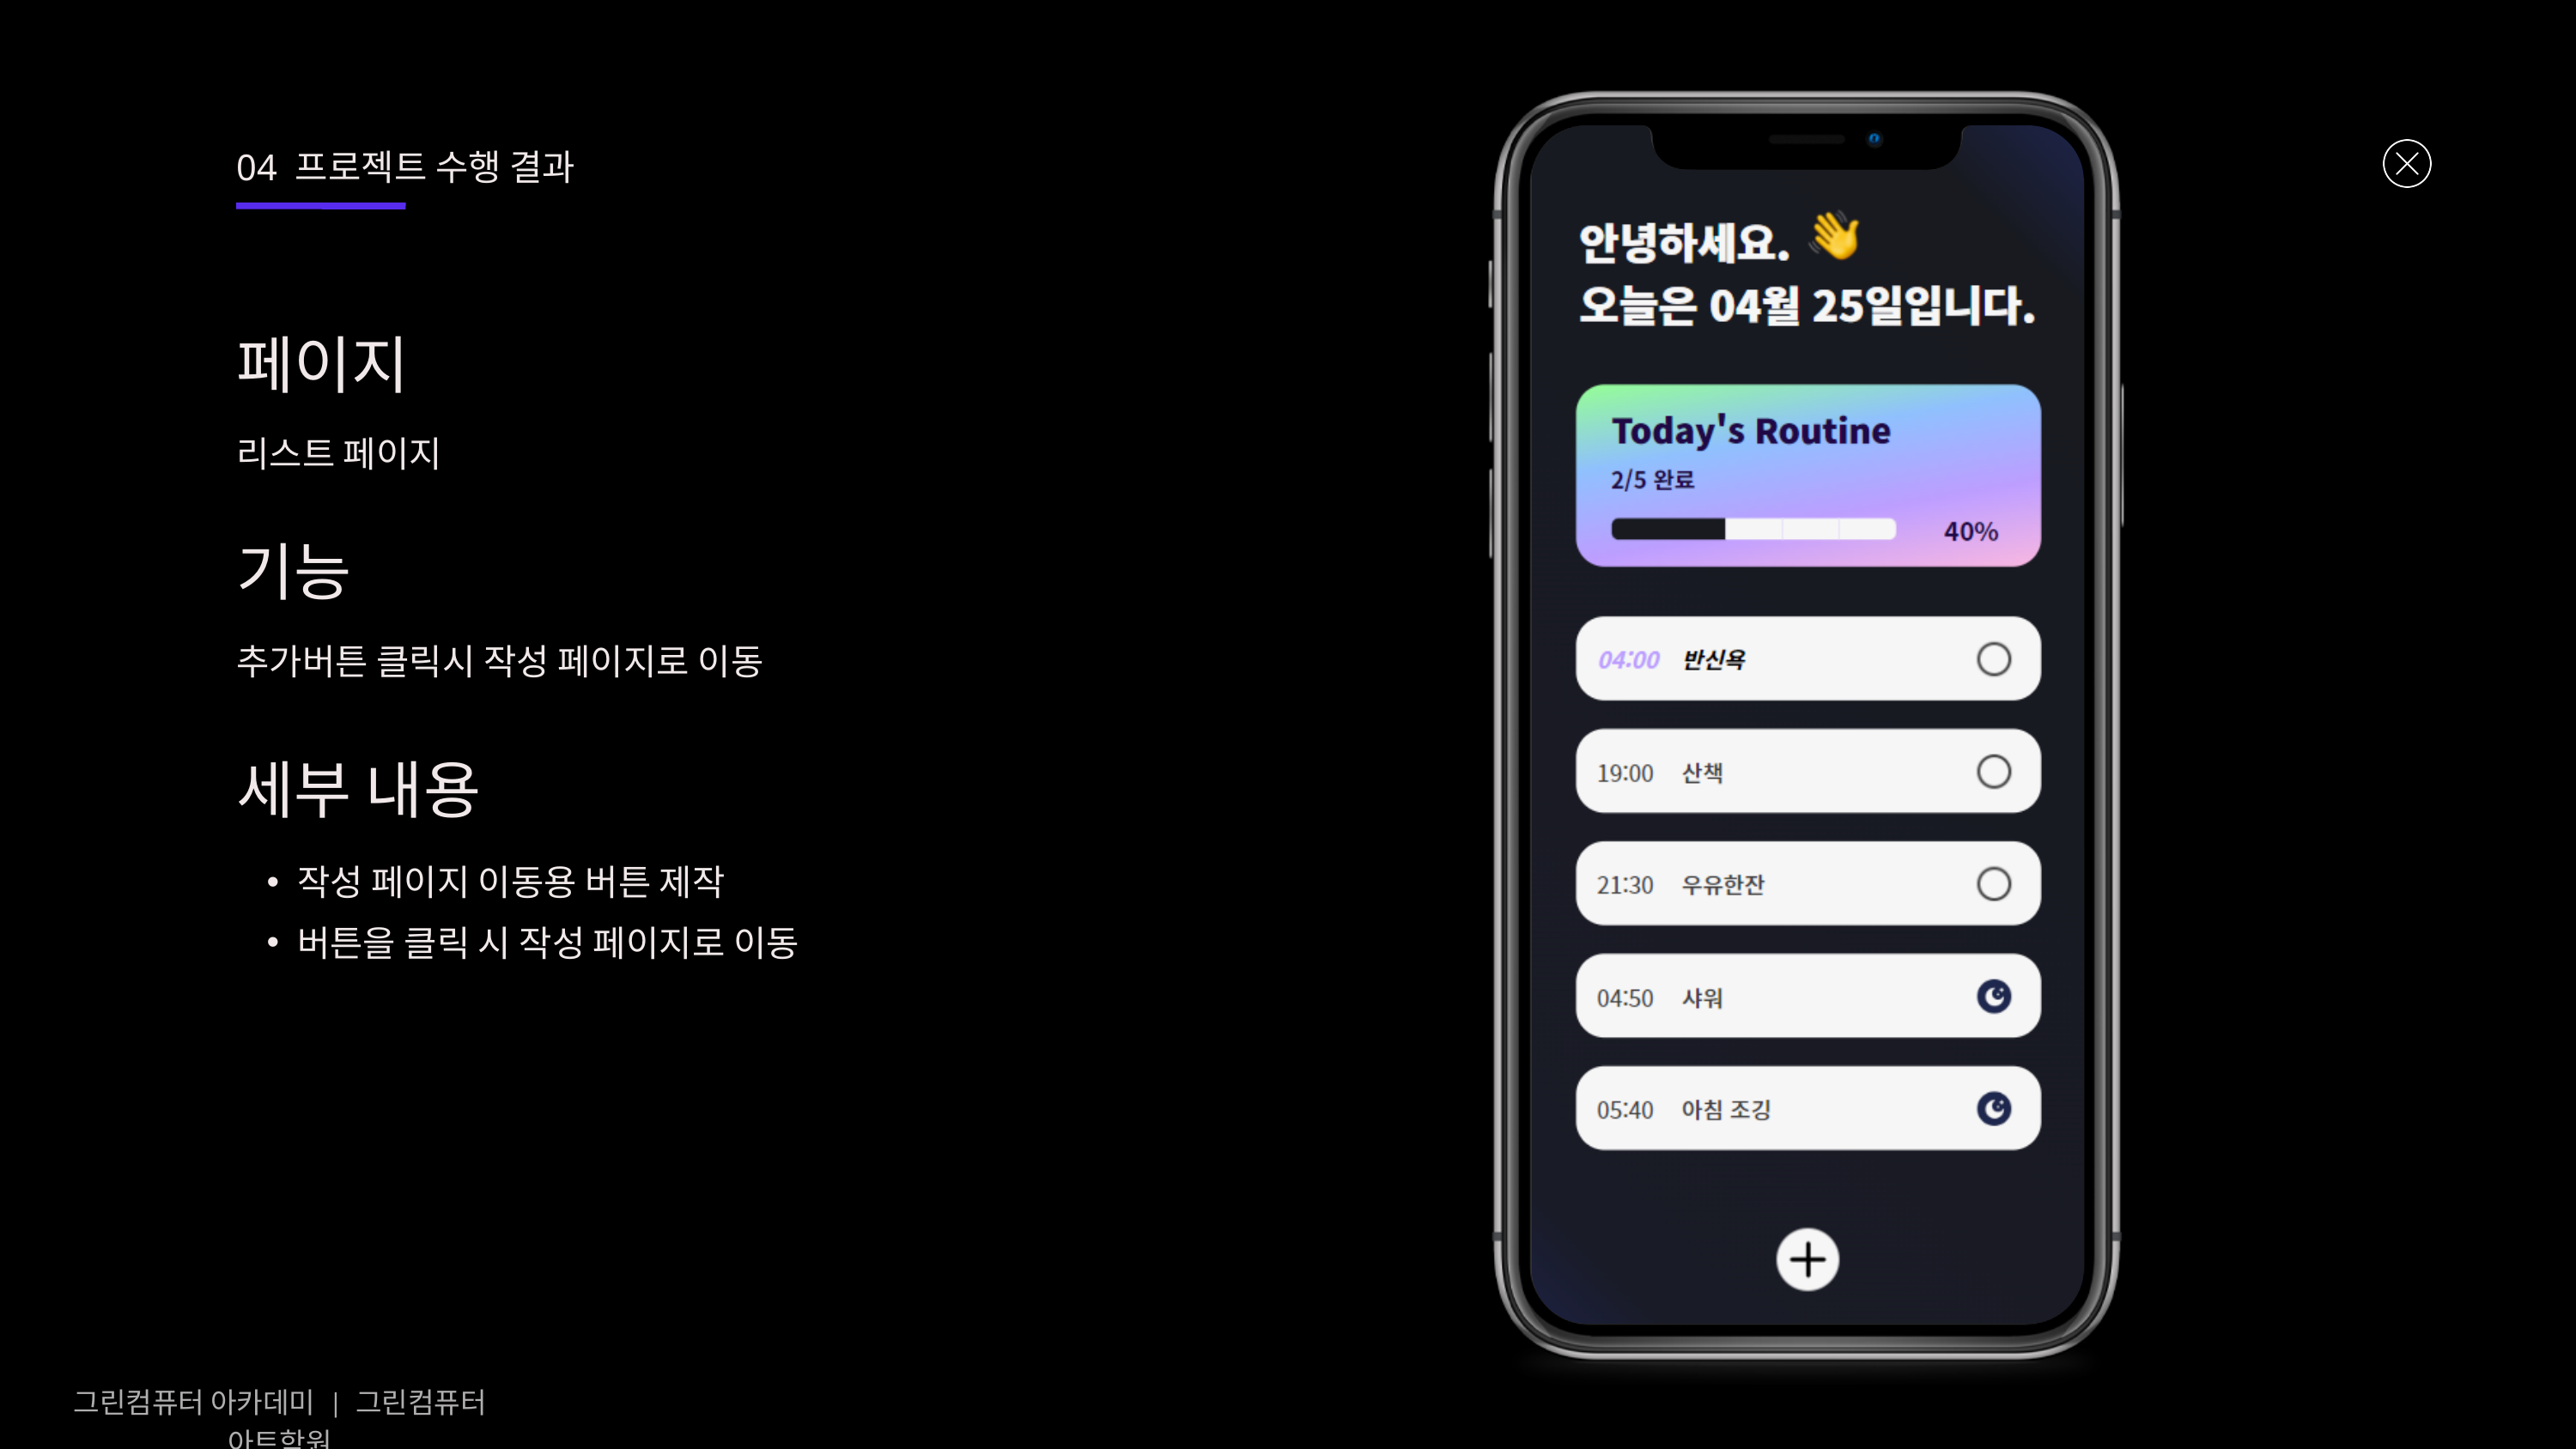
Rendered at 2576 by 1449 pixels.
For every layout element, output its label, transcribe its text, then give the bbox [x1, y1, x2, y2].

picture [2383, 139, 2432, 188]
text_box 기능 [236, 532, 969, 609]
text_box 페이지 [236, 325, 969, 401]
text_box 세부 내용 [236, 750, 969, 827]
text_box 리스트 페이지 [236, 424, 833, 475]
text_box 그린컴퓨터 아카데미 | 그린컴퓨터 아트학원 [25, 1379, 535, 1449]
text_box 작성 페이지 이동용 버튼 제작 버튼을 클릭 시 작성 페이지로 이동 [236, 841, 833, 964]
text_box 추가버튼 클릭시 작성 페이지로 이동 [236, 632, 833, 682]
text_box 04 프로젝트 수행 결과 [236, 137, 969, 189]
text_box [1487, 88, 2127, 1385]
